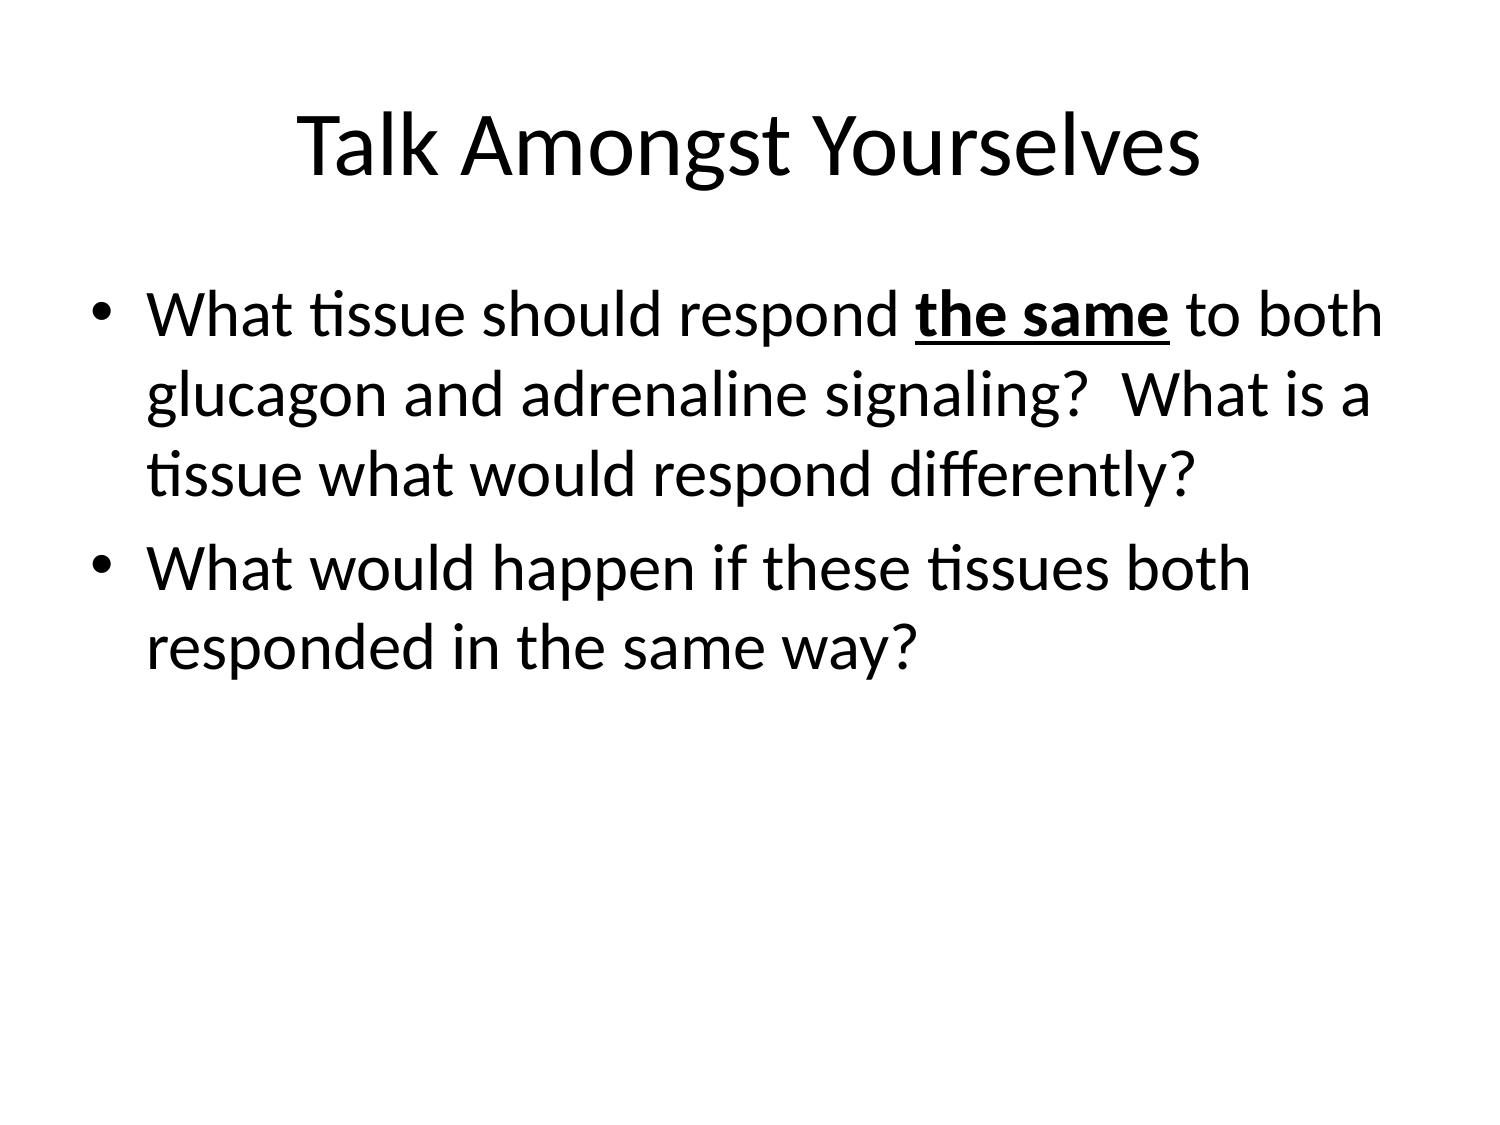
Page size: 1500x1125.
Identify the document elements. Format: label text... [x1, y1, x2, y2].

list What tissue should respond the same to both glucagon and adrenaline signaling? What is a tissue what would respond differently? What would happen if these tissues both responded in the same way? [75, 262, 1425, 1005]
title Talk Amongst Yourselves [75, 45, 1425, 233]
